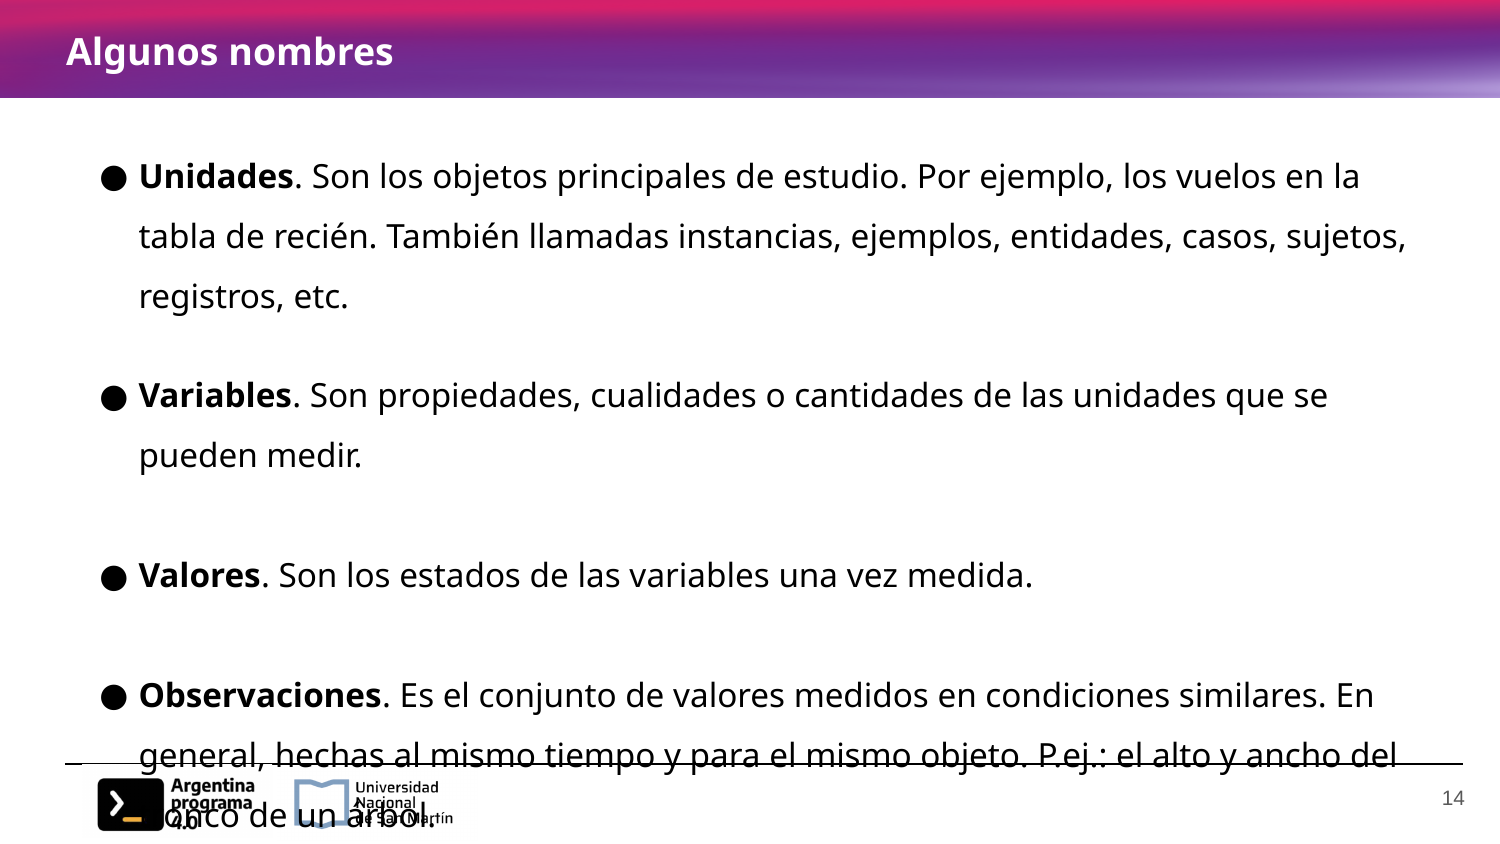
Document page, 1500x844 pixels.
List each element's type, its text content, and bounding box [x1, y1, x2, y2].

title Algunos nombres [51, 12, 1449, 88]
picture [0, 0, 1500, 98]
text_box Unidades. Son los objetos principales de estudio. Por ejemplo, los vuelos en la tabla de recién. También llamadas instancias, ejemplos, entidades, casos, sujetos, registros, etc. Variables. Son propiedades, cualidades o cantidades de las unidades que se pueden medir. Valores. Son los estados de las variables una vez medida. Observaciones. Es el conjunto de valores medidos en condiciones similares. En general, hechas al mismo tiempo y para el mismo objeto. P.ej.: el alto y ancho del tronco de un árbol. [63, 120, 1462, 844]
slide_number ‹#› [1389, 764, 1480, 830]
